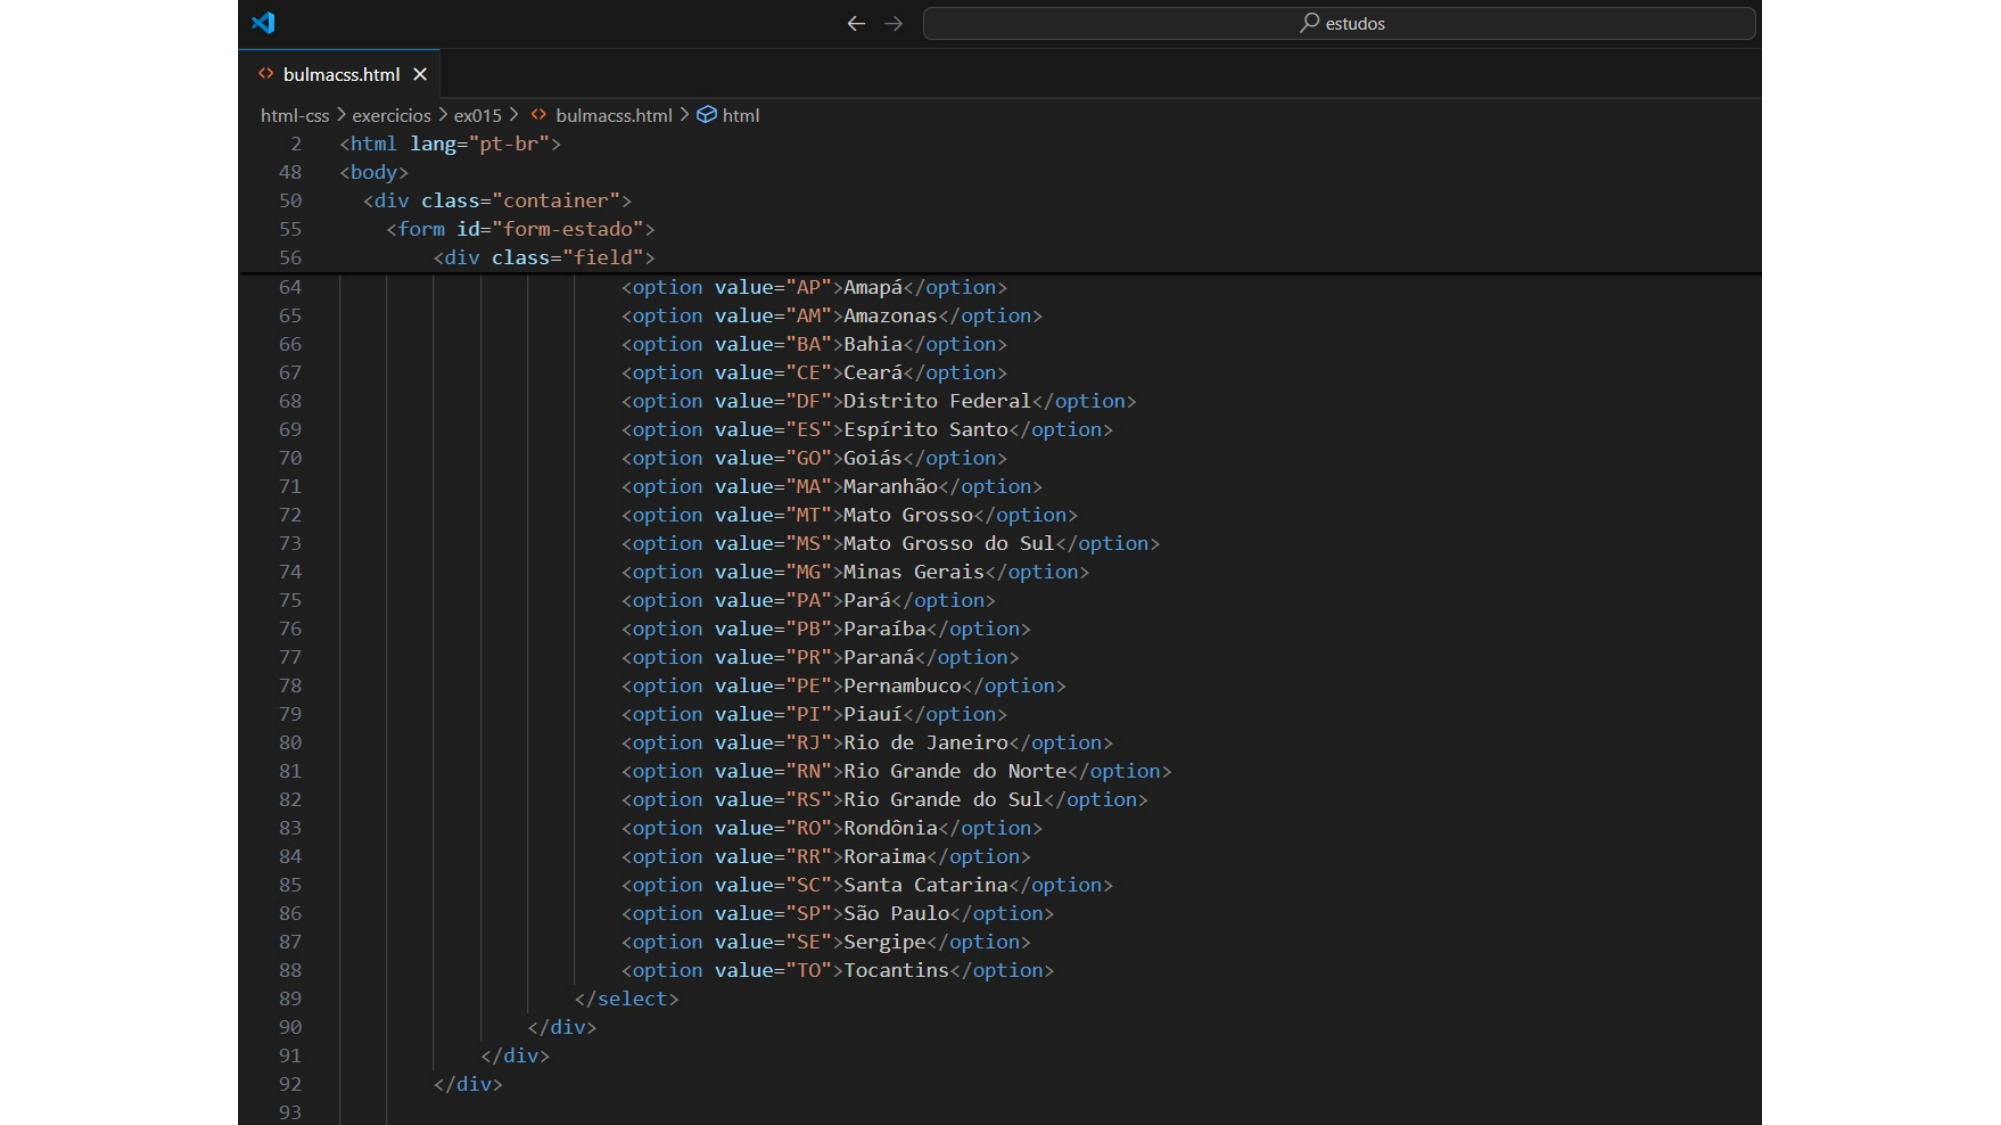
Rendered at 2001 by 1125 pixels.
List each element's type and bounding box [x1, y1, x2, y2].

picture [238, 0, 1762, 1125]
